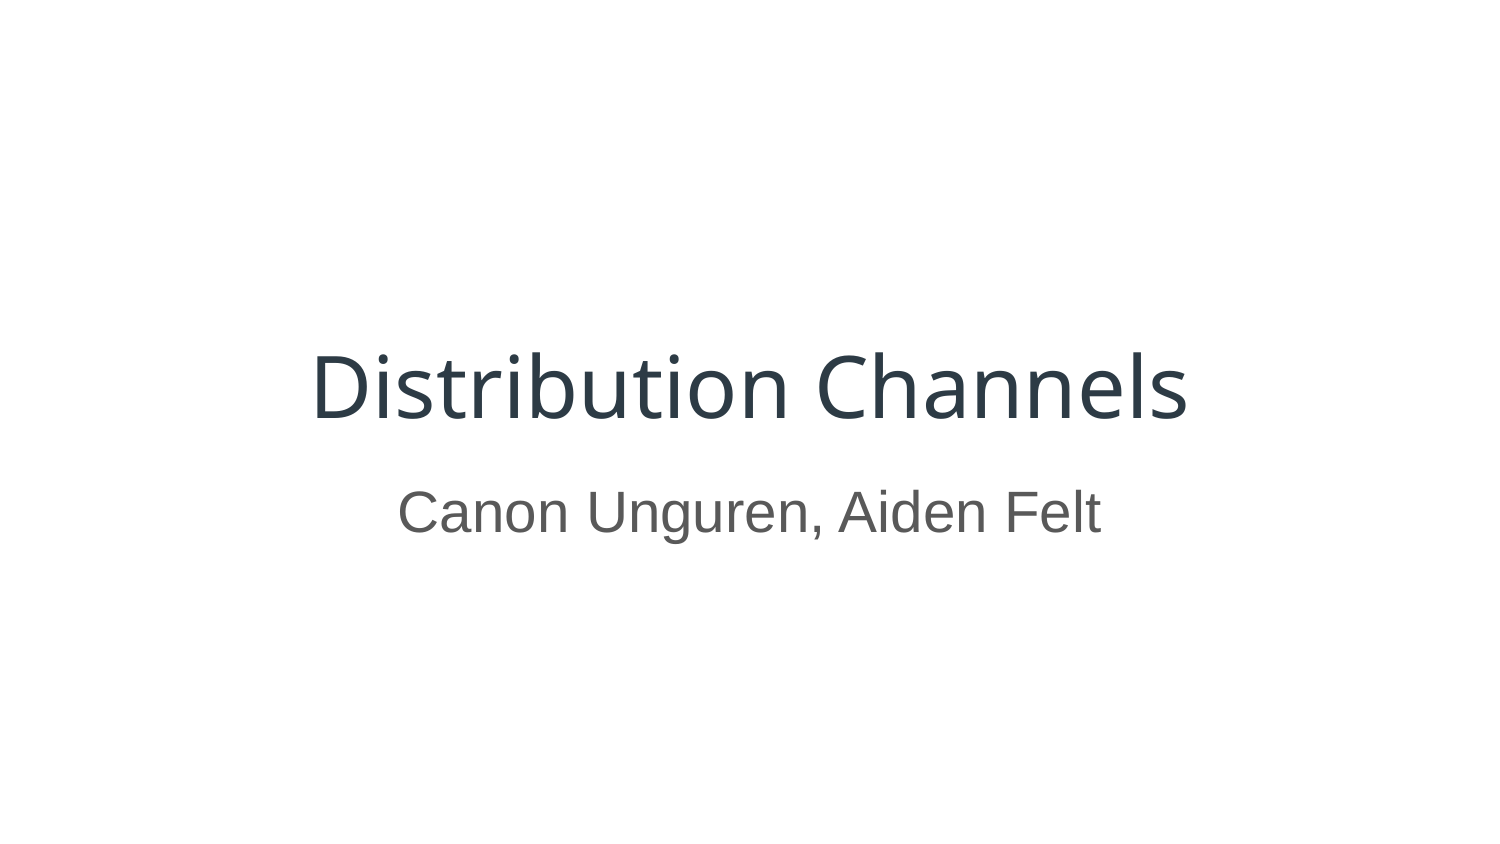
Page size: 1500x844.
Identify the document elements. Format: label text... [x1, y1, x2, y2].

subtitle Canon Unguren, Aiden Felt [51, 464, 1449, 595]
title Distribution Channels [51, 122, 1449, 459]
